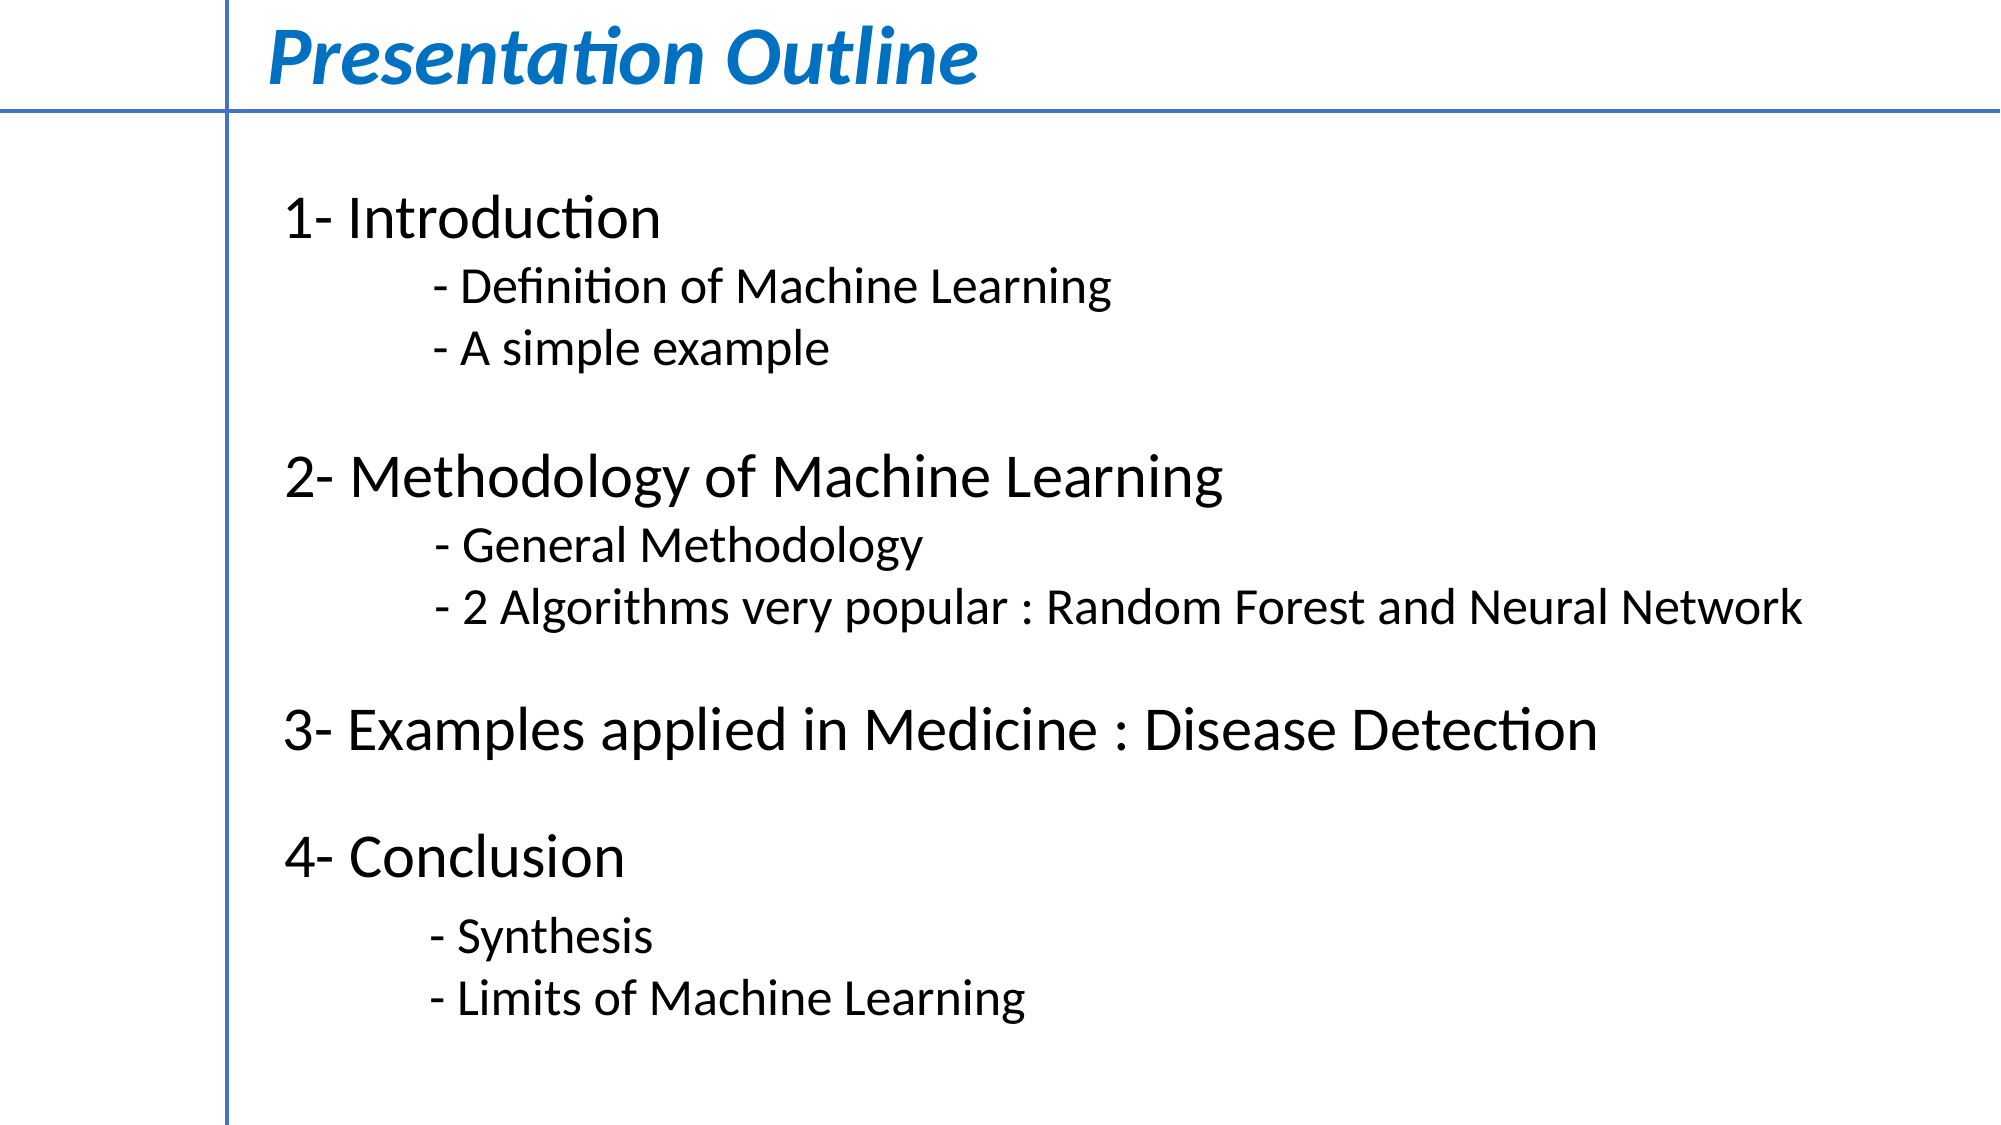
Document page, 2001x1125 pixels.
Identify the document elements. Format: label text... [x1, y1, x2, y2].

text_box 4- Conclusion [269, 807, 1738, 898]
text_box 1- Introduction - Definition of Machine Learning - A simple example [267, 168, 1736, 384]
text_box 3- Examples applied in Medicine : Disease Detection [267, 680, 1736, 771]
text_box 2- Methodology of Machine Learning - General Methodology - 2 Algorithms very popular : Random Forest and Neural Network [269, 428, 1976, 643]
list Presentation Outline [252, 5, 1876, 101]
text_box - Synthesis - Limits of Machine Learning [414, 893, 1600, 1034]
